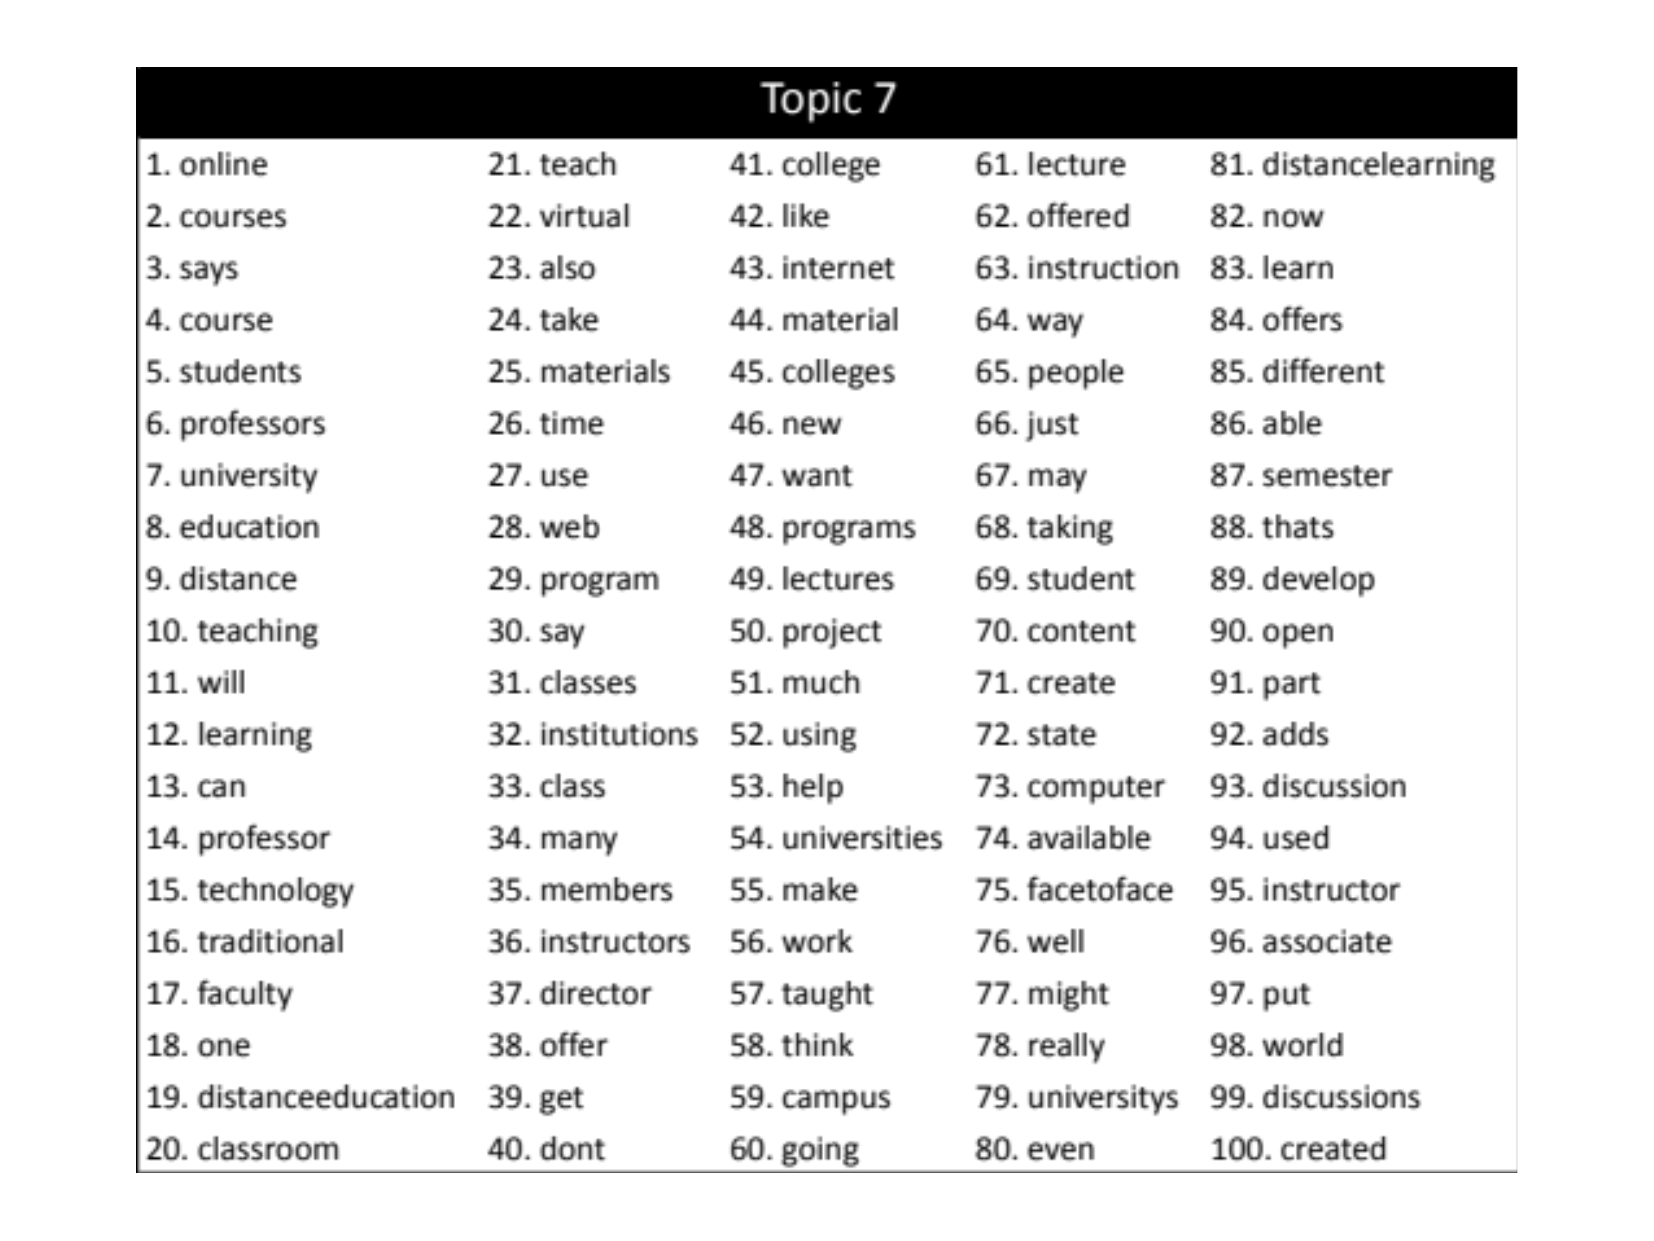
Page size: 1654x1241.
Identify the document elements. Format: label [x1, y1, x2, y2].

text_box [135, 66, 1518, 1174]
